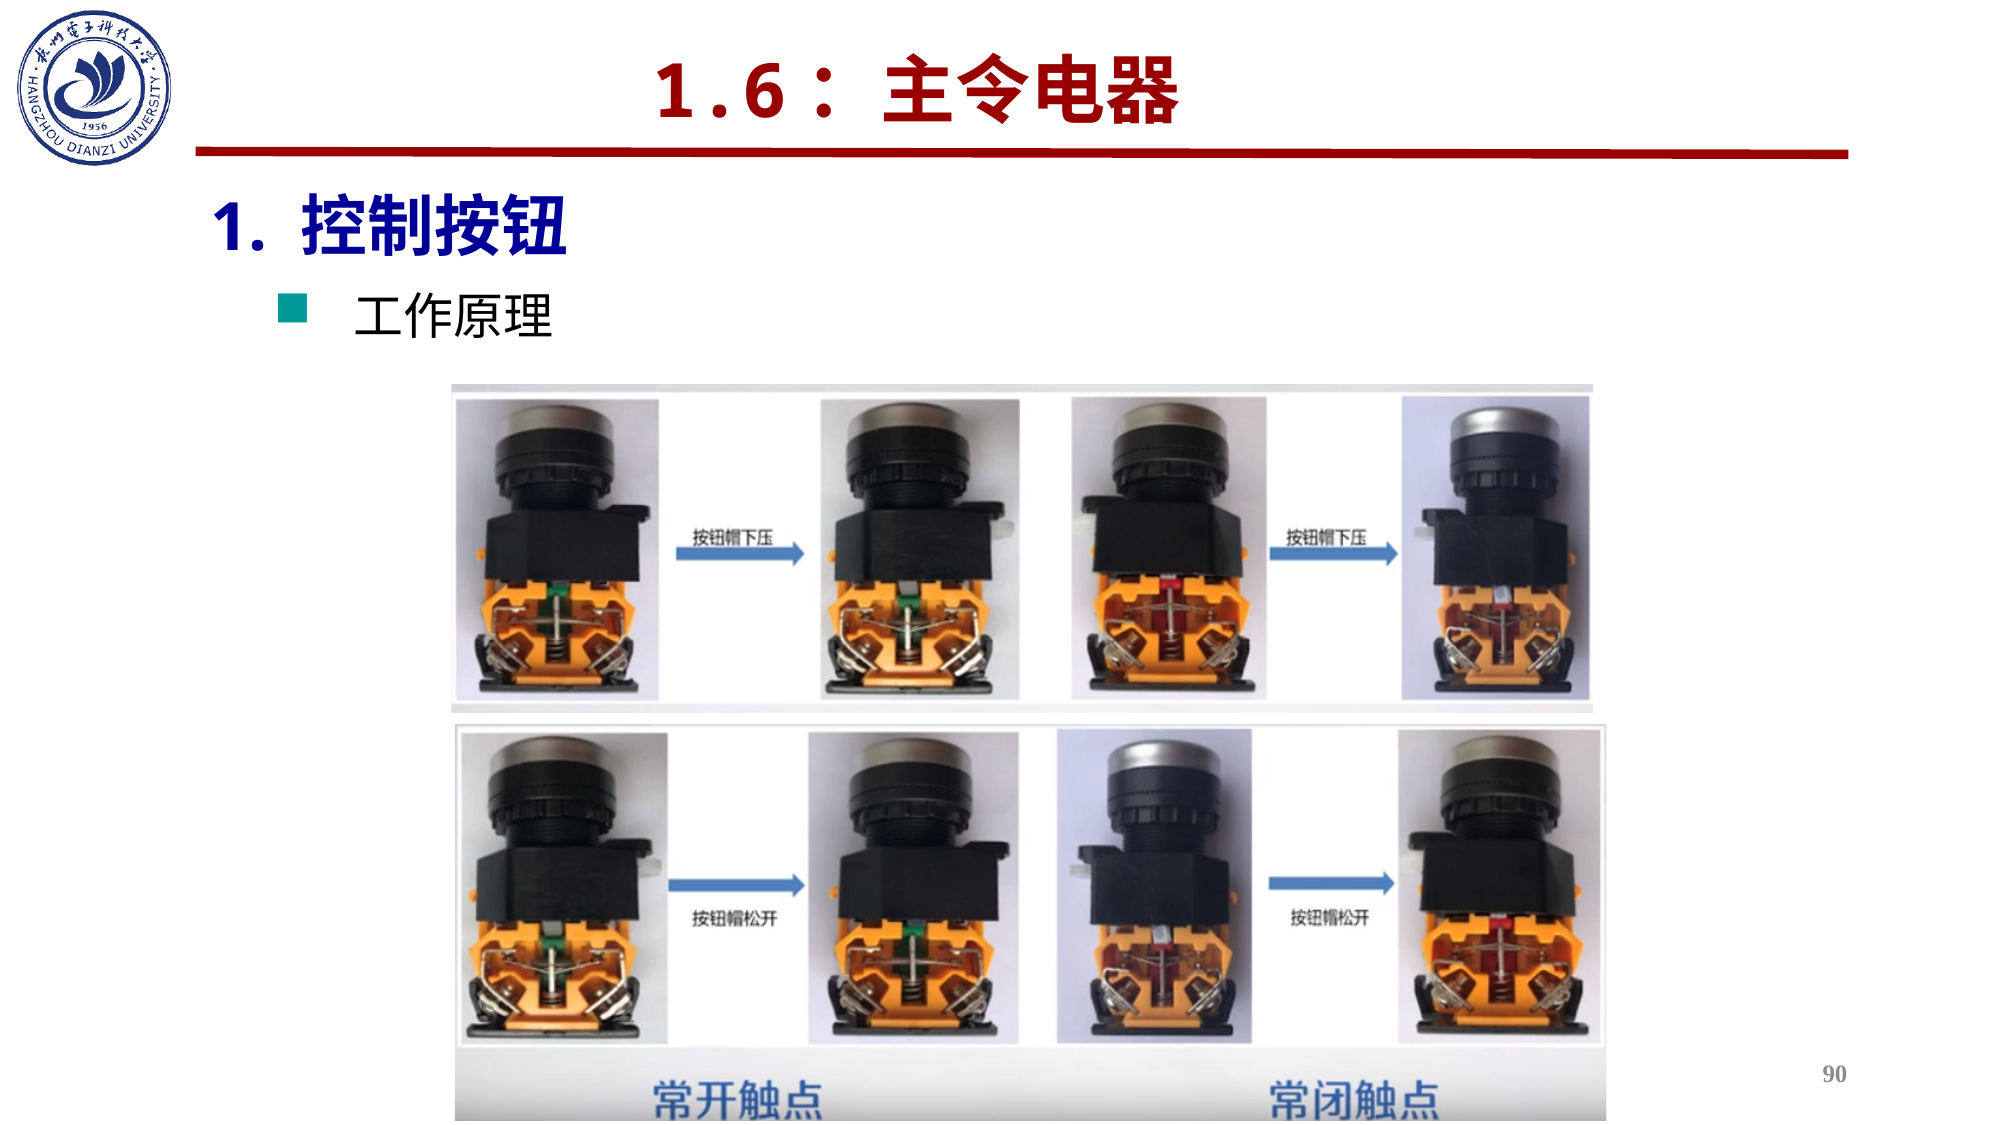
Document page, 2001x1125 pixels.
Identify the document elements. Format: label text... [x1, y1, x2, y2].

text_box 1. 控制按钮 [195, 176, 1542, 272]
slide_number 90 [1607, 1042, 1863, 1103]
picture [451, 384, 1594, 713]
text_box 工作原理 [258, 276, 568, 352]
text_box 1.6：主令电器 [637, 34, 1196, 140]
picture [454, 724, 1607, 1121]
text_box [195, 151, 1849, 155]
picture [14, 2, 175, 174]
